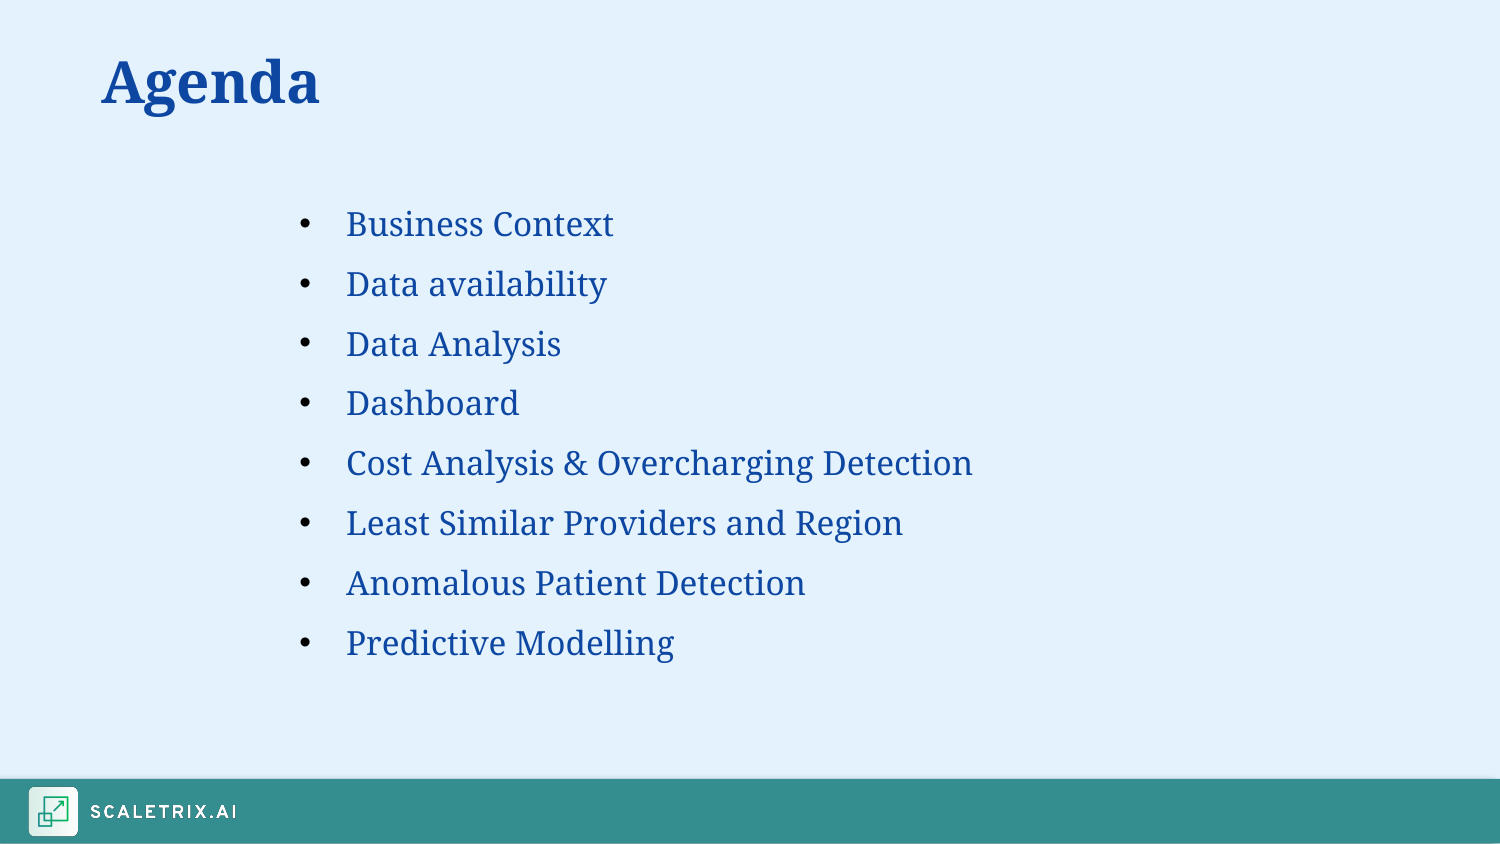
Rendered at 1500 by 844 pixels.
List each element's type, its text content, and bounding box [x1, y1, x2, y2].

text_box Business Context Data availability Data Analysis Dashboard Cost Analysis & Overcharging Detection Least Similar Providers and Region Anomalous Patient Detection Predictive Modelling [284, 175, 1292, 670]
picture [0, 783, 266, 844]
title Agenda [86, 20, 364, 140]
